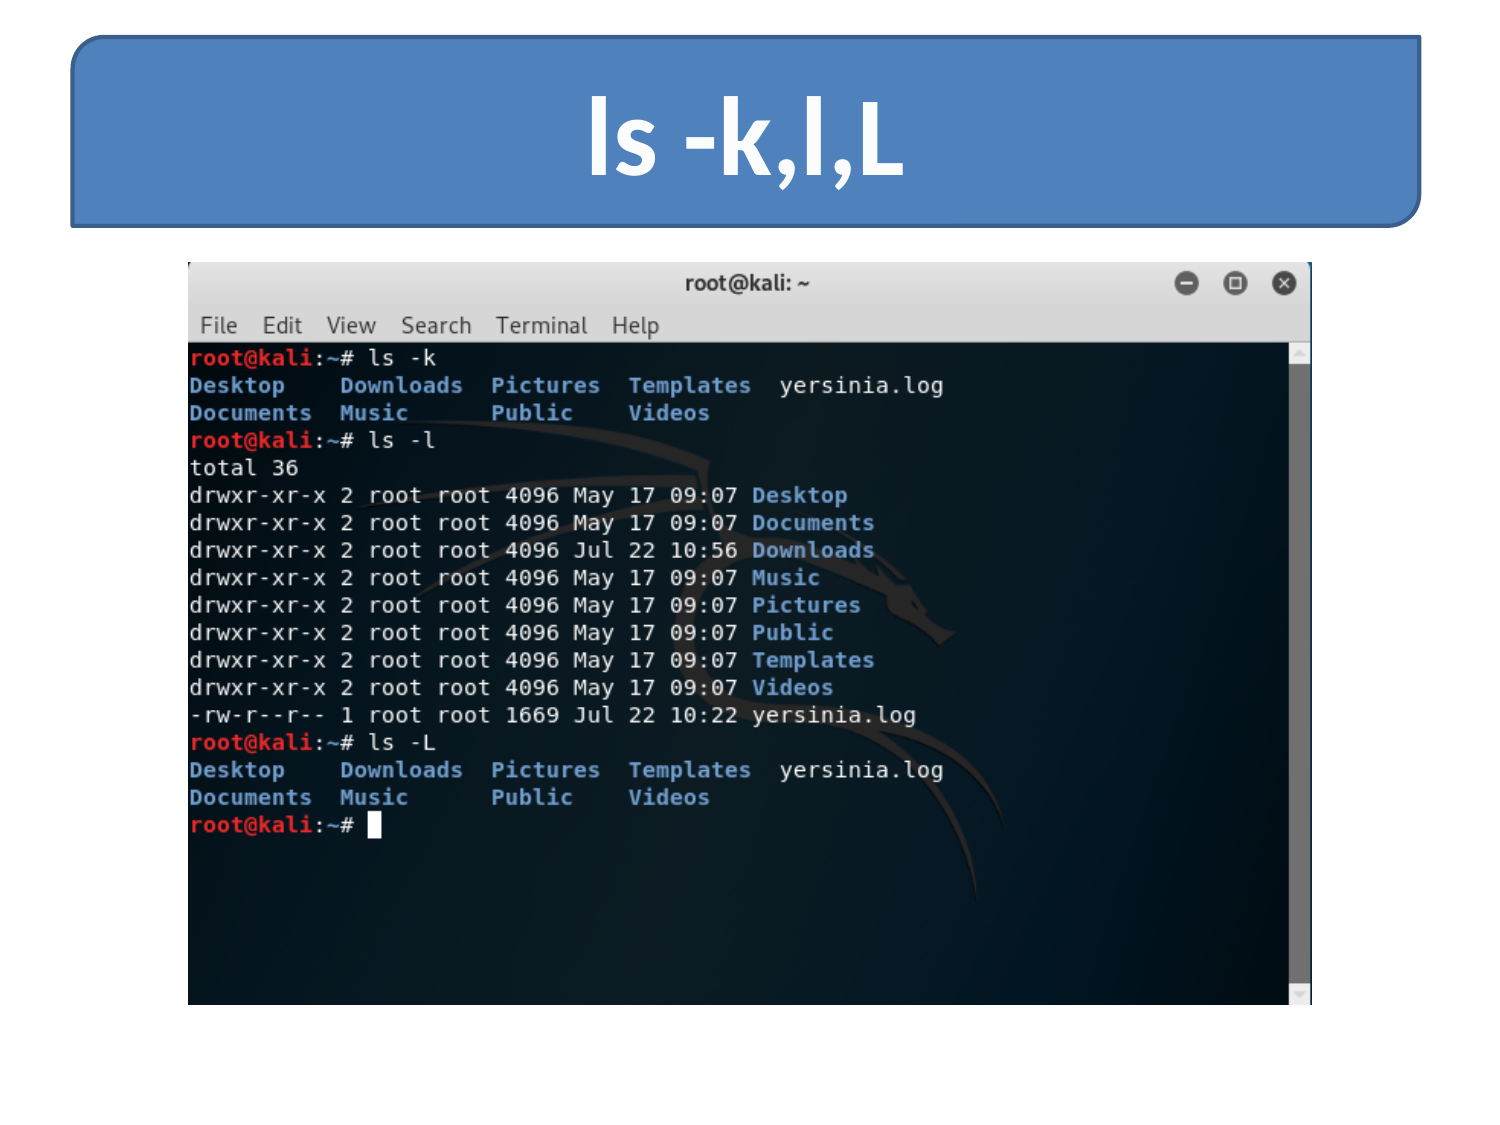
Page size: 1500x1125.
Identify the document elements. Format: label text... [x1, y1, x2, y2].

text_box [70, 34, 1422, 228]
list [187, 262, 1312, 1006]
text_box ls -k,l,L [570, 55, 921, 206]
